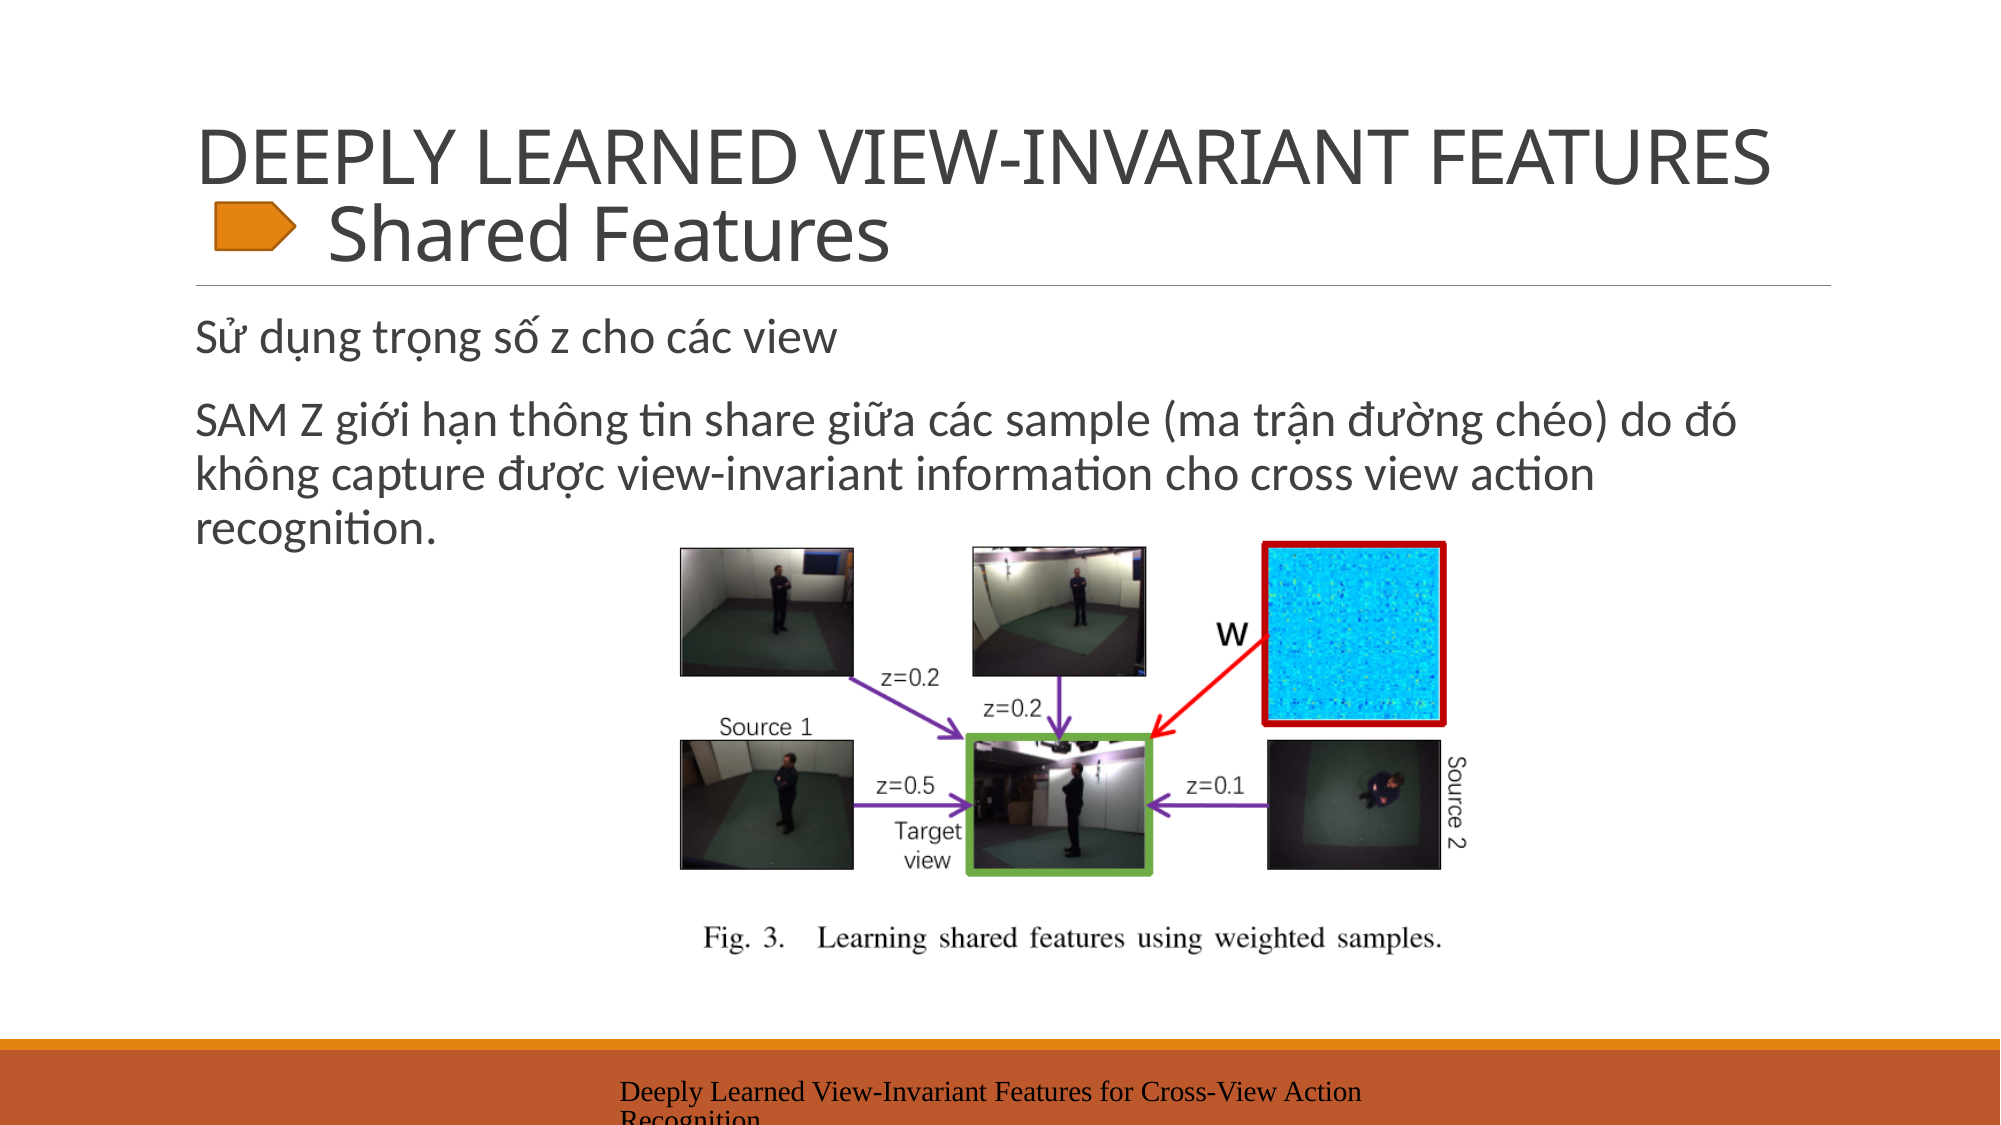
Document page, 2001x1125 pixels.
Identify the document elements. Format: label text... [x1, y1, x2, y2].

picture [672, 533, 1478, 964]
list Sử dụng trọng số z cho các view SAM Z giới hạn thông tin share giữa các sample (ma trận đường chéo) do đó không capture được view-invariant information cho cross view action recognition. [180, 302, 1830, 963]
footer Deeply Learned View-Invariant Features for Cross-View Action Recognition [604, 1059, 1396, 1120]
text_box [214, 201, 297, 252]
title DEEPLY LEARNED VIEW-INVARIANT FEATURES Shared Features [180, 47, 1830, 285]
